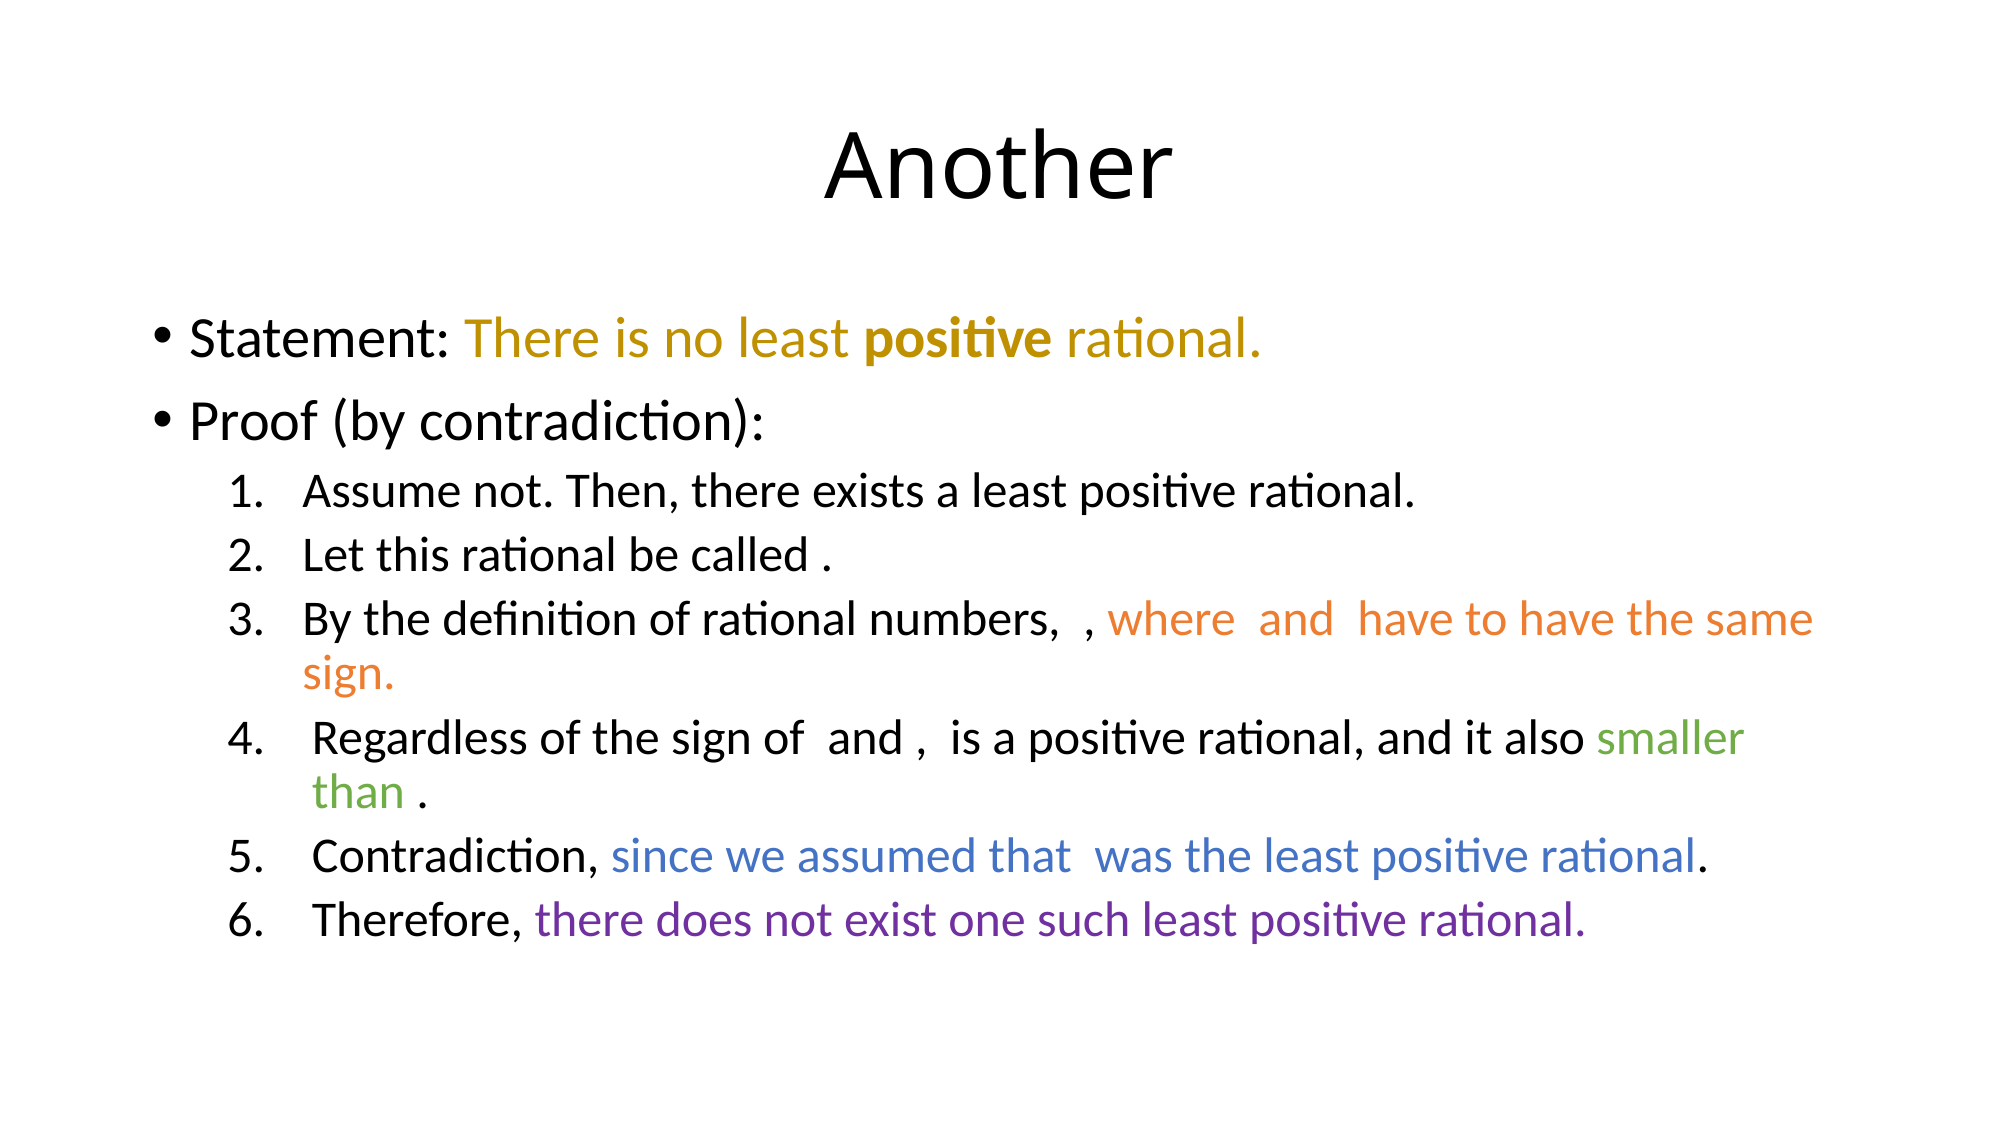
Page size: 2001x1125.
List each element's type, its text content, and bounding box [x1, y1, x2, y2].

title Another [137, 59, 1863, 278]
